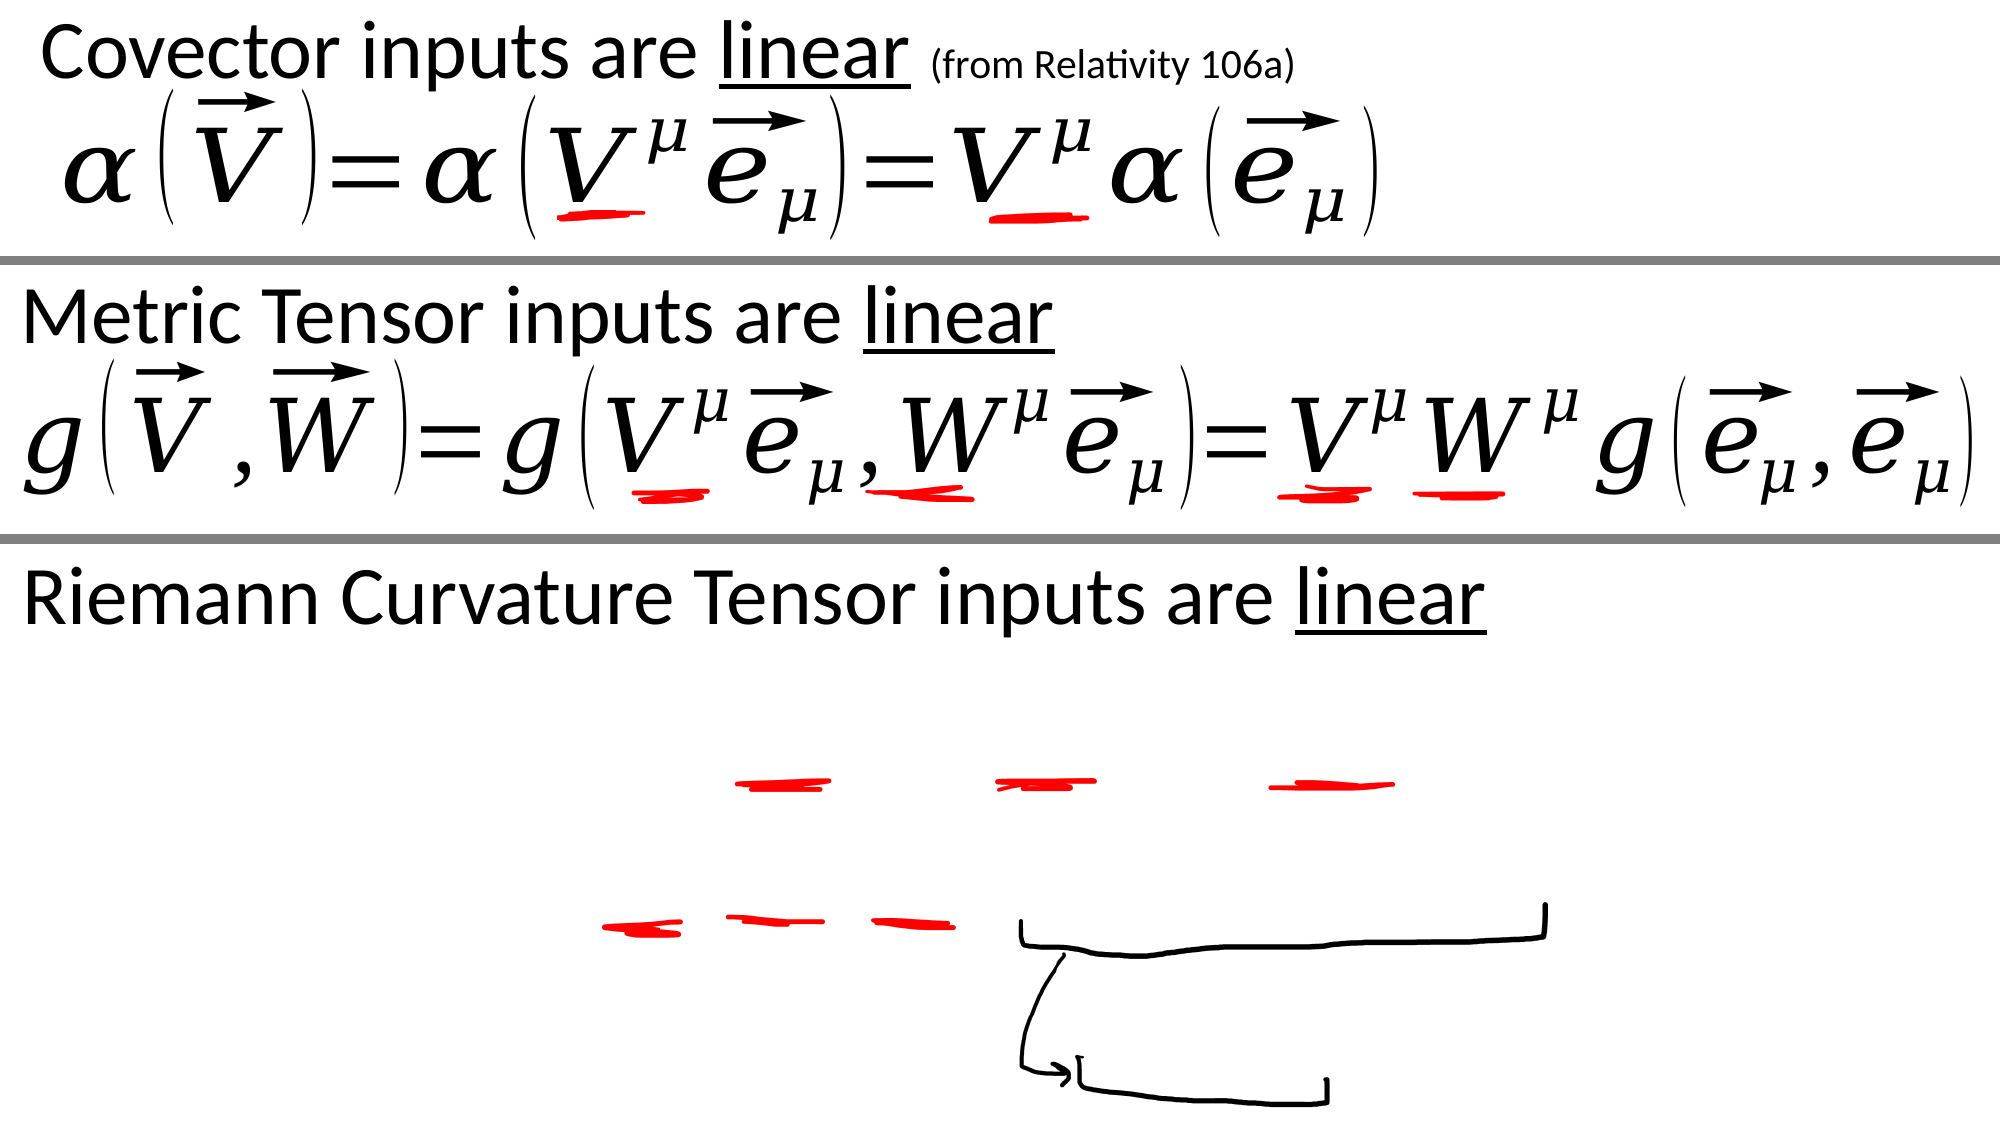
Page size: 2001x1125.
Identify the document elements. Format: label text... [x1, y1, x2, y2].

text_box Covector inputs are linear (from Relativity 106a) [26, 0, 1312, 103]
picture [557, 210, 1557, 260]
text_box Riemann Curvature Tensor inputs are linear [7, 544, 557, 649]
picture [557, 261, 1557, 538]
text_box Metric Tensor inputs are linear [5, 265, 557, 368]
text_box Metric Tensor inputs are linear [5, 252, 557, 256]
picture [557, 539, 1557, 1116]
